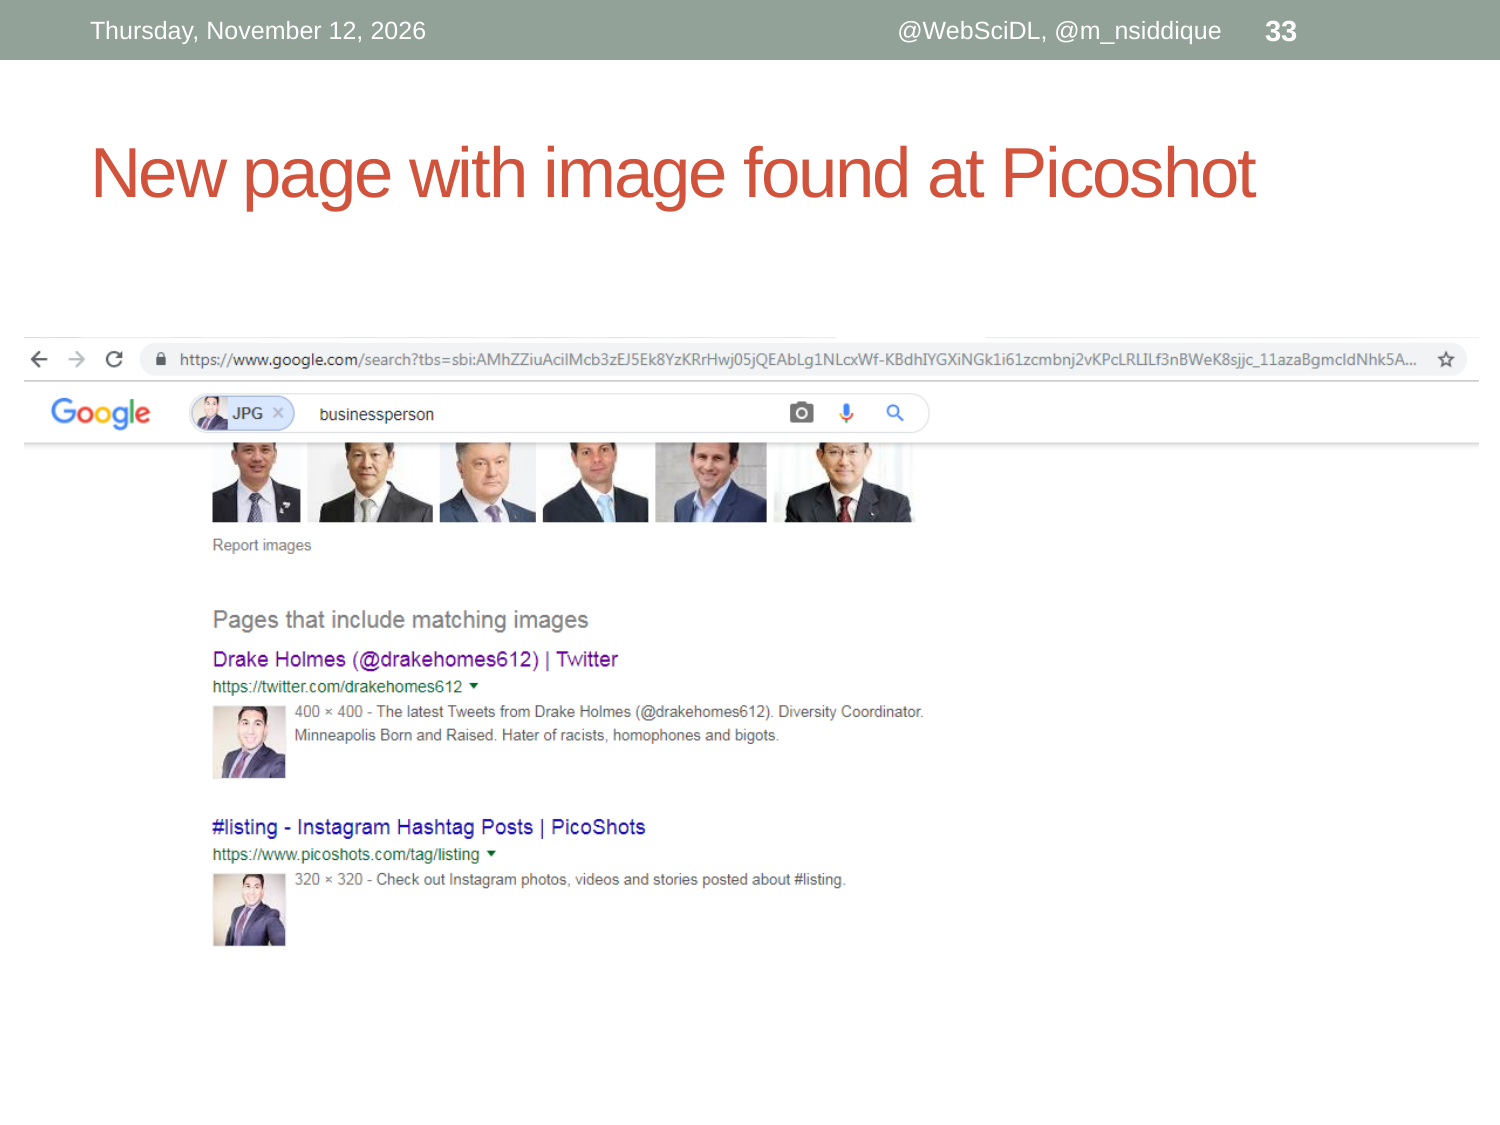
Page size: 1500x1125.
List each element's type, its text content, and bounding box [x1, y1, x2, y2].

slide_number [75, 3, 550, 57]
title New page with image found at Picoshot [75, 87, 1425, 250]
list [24, 337, 1480, 1015]
slide_number 33 [1250, 3, 1425, 57]
footer @WebSciDL, @m_nsiddique [562, 3, 1238, 57]
